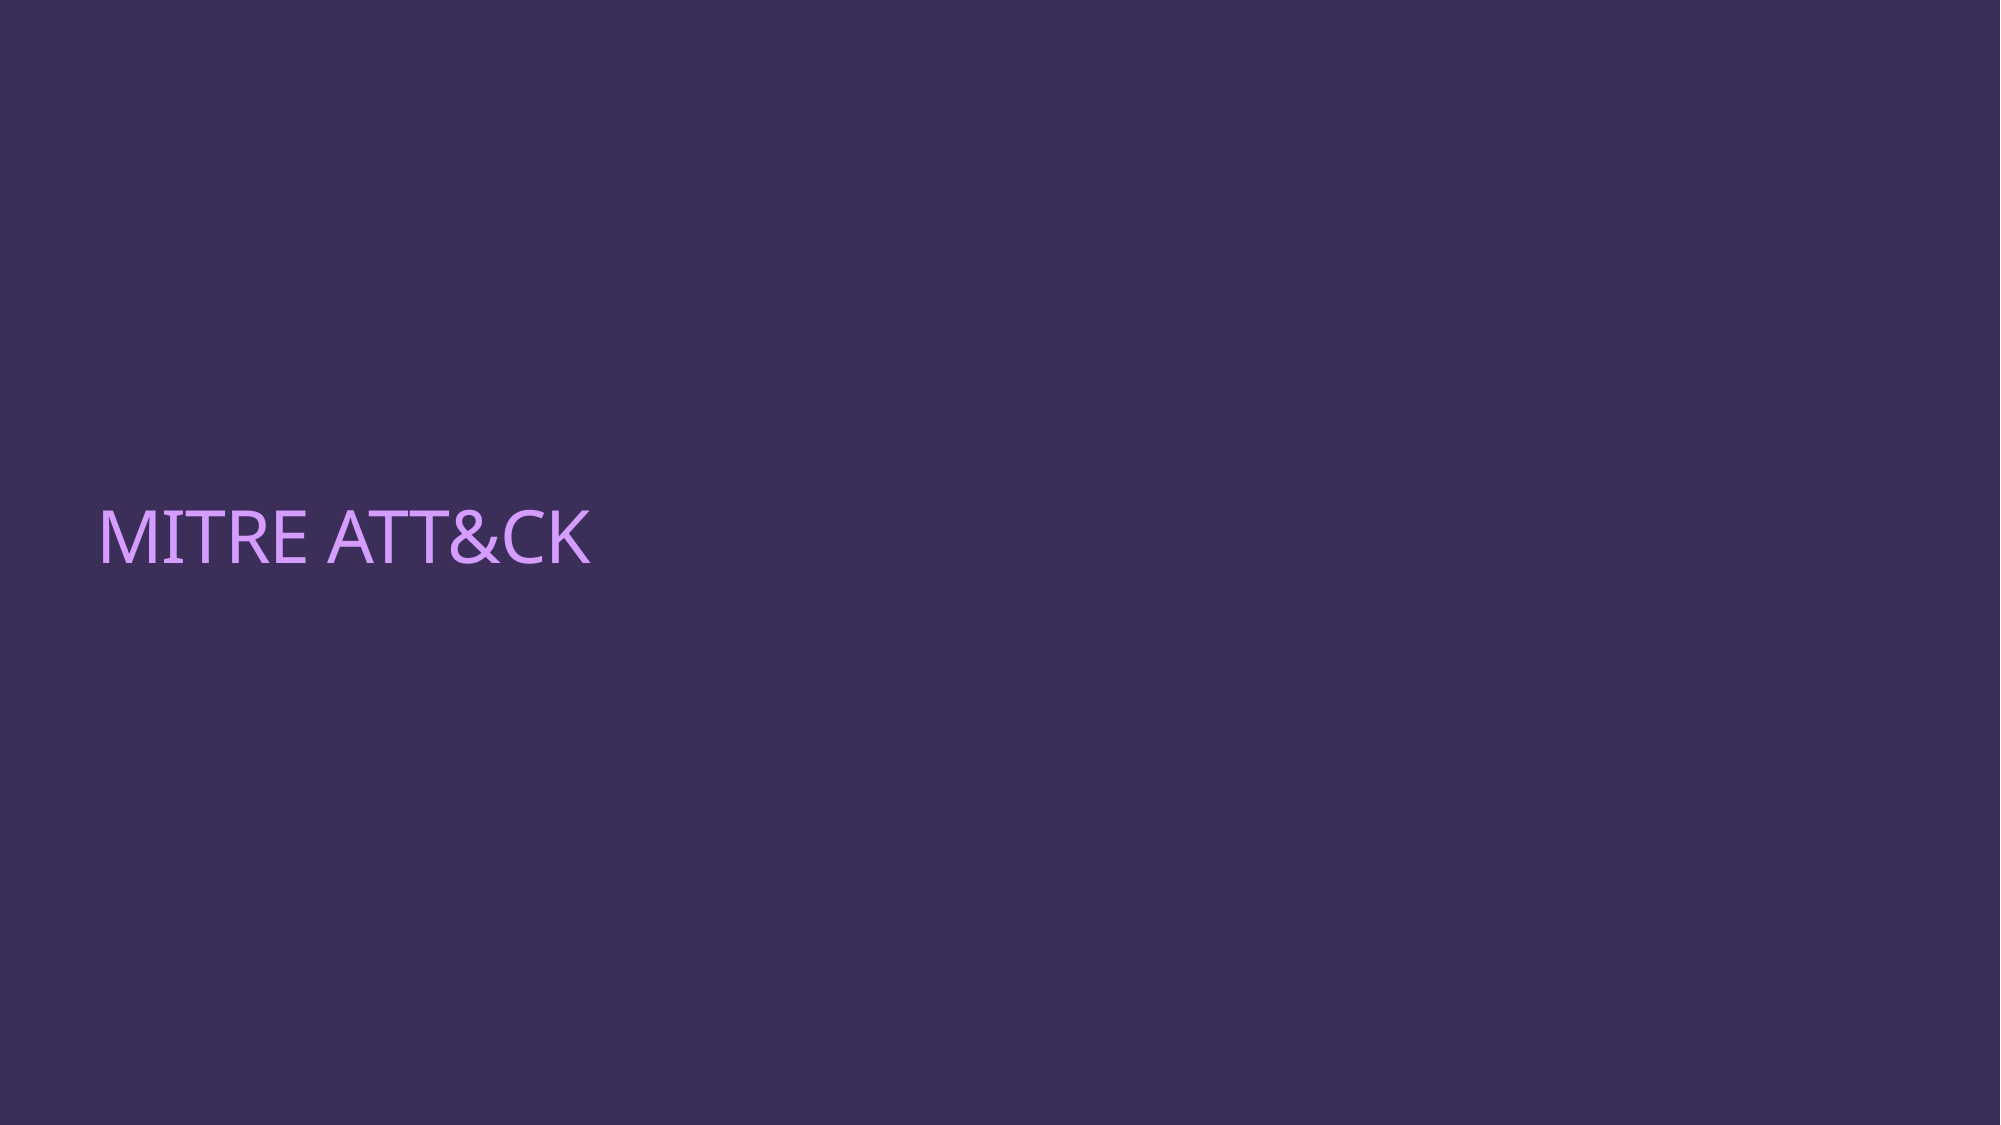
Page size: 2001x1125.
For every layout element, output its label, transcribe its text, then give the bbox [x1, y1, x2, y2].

title MITRE ATT&CK [96, 498, 1596, 580]
